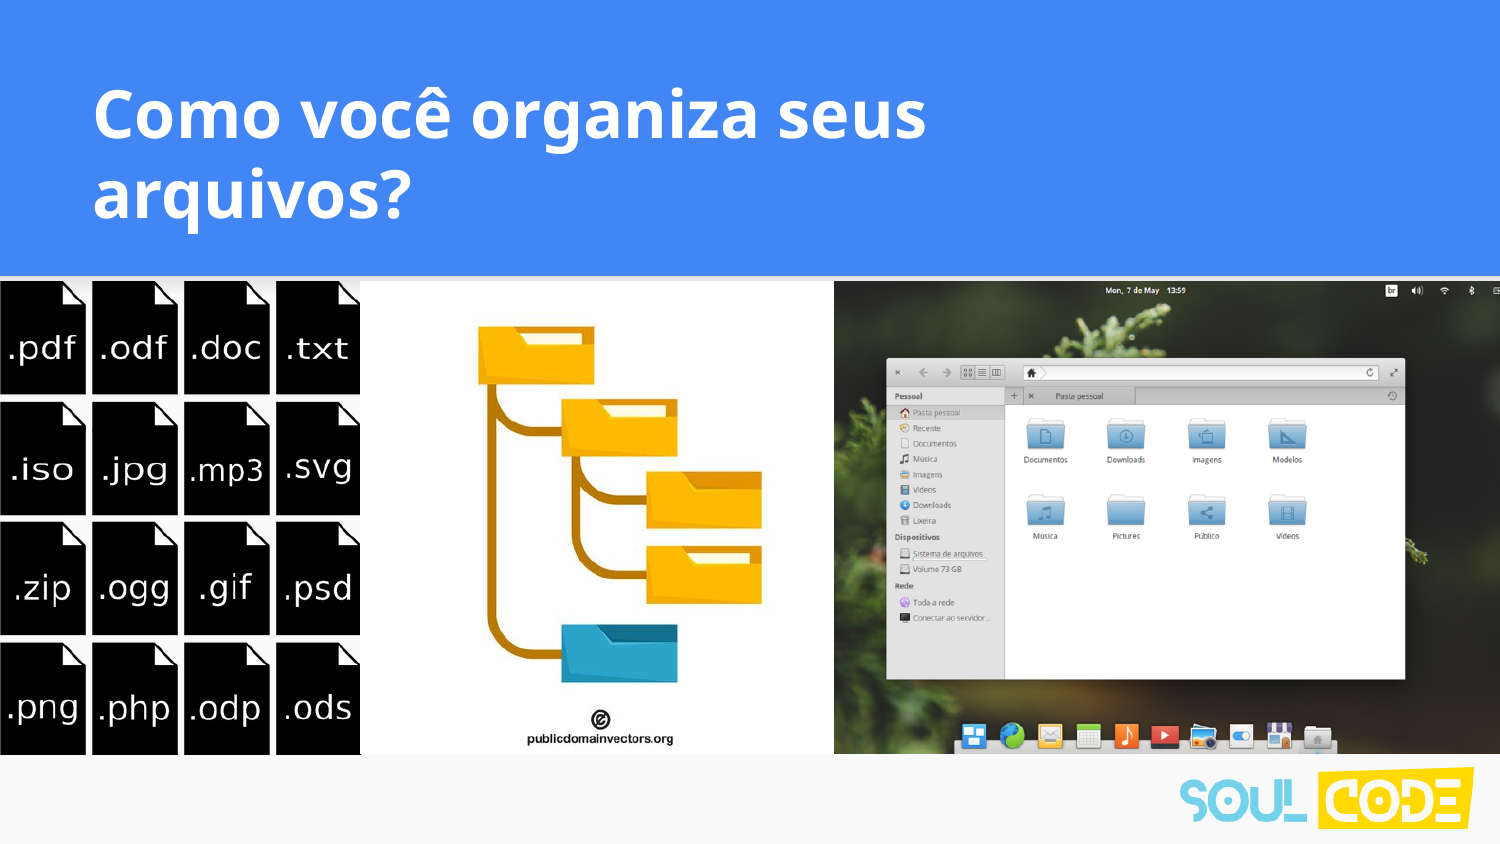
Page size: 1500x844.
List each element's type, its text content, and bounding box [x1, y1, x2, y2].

picture [0, 280, 1500, 755]
title Como você organiza seus arquivos? [77, 49, 1145, 248]
picture [1180, 767, 1474, 829]
